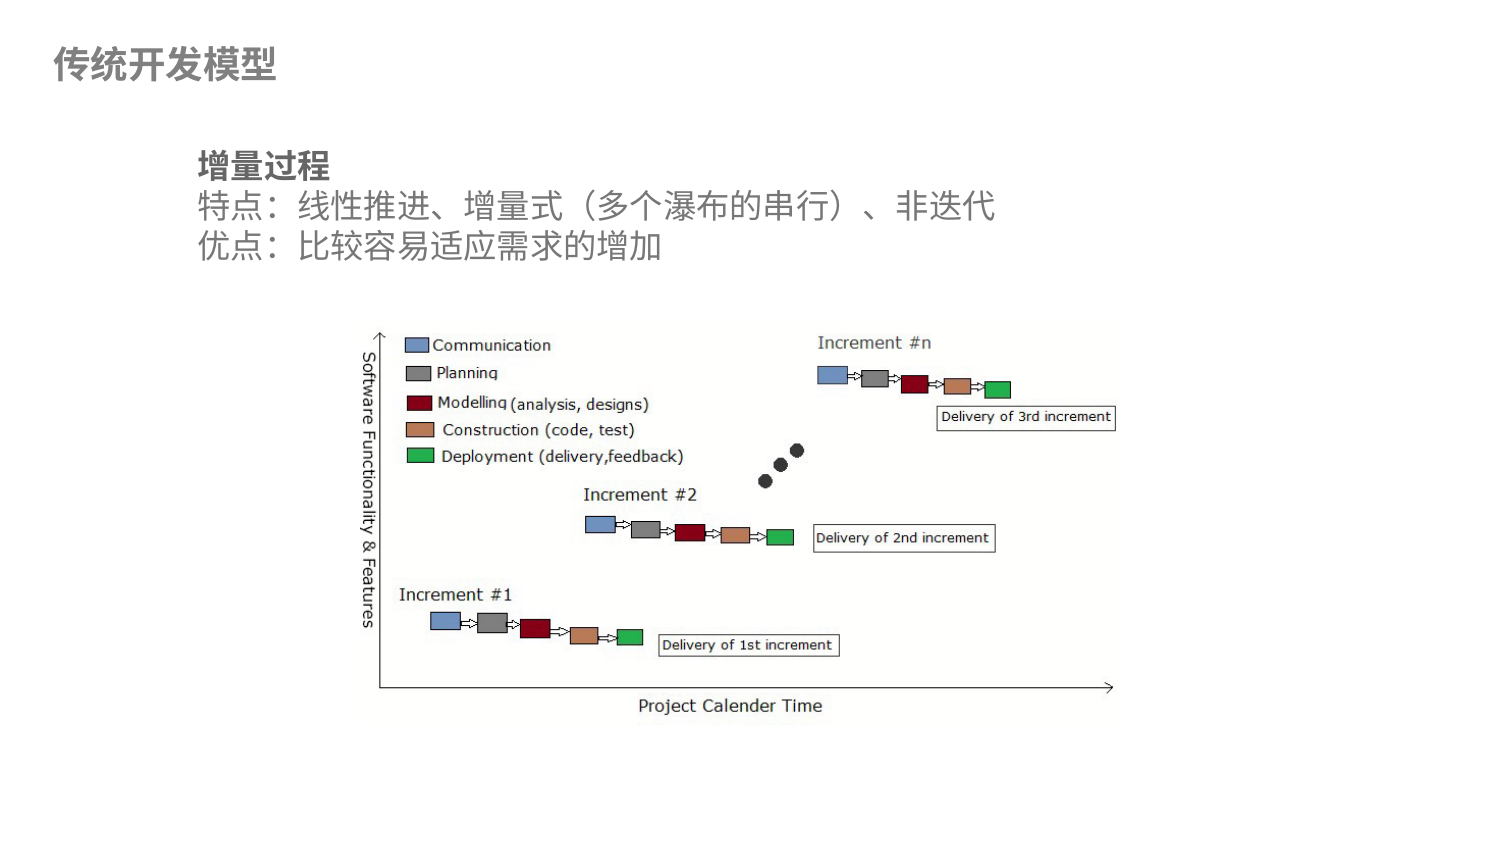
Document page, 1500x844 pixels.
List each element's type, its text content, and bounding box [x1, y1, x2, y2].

picture [359, 317, 1122, 726]
text_box 传统开发模型 [53, 32, 467, 95]
text_box 增量过程 特点：线性推进、增量式（多个瀑布的串行）、非迭代 优点：比较容易适应需求的增加 [182, 138, 1317, 273]
